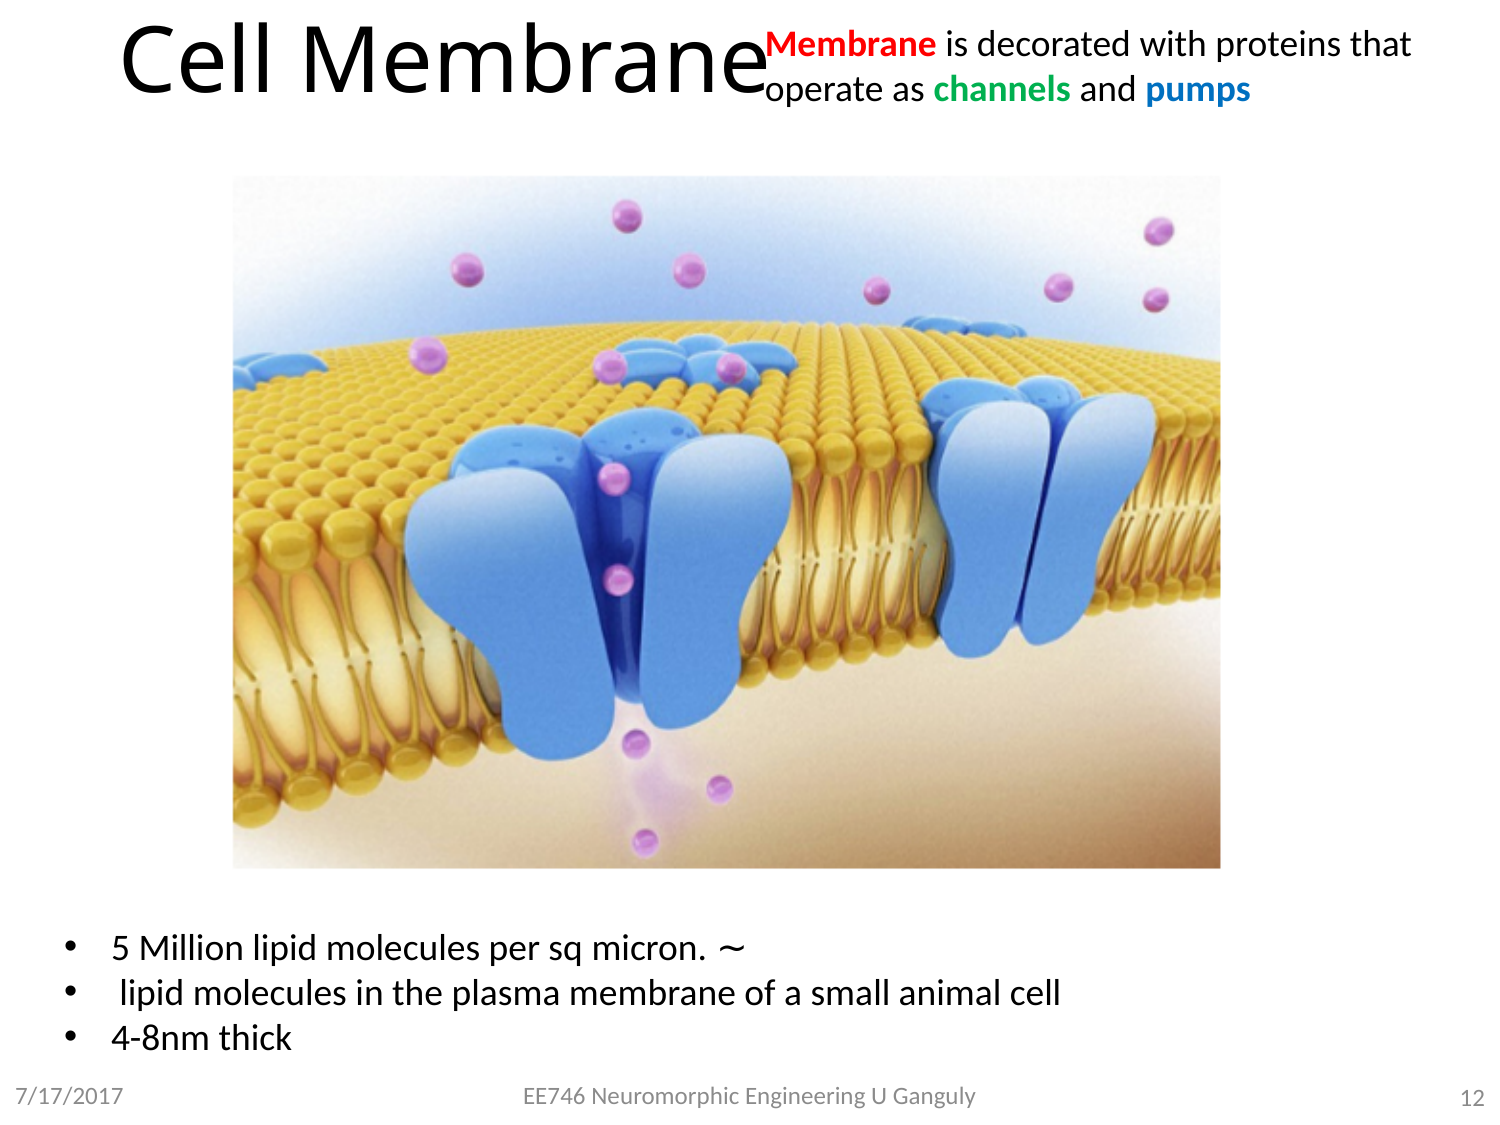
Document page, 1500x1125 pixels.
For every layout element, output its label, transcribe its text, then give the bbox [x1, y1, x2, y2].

picture [174, 117, 1288, 917]
title Cell Membrane [103, 1, 1397, 125]
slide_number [0, 1064, 338, 1124]
footer EE746 Neuromorphic Engineering U Ganguly [496, 1064, 1004, 1124]
slide_number 12 [1162, 1066, 1500, 1125]
text_box Membrane is decorated with proteins that operate as channels and pumps [749, 11, 1483, 117]
